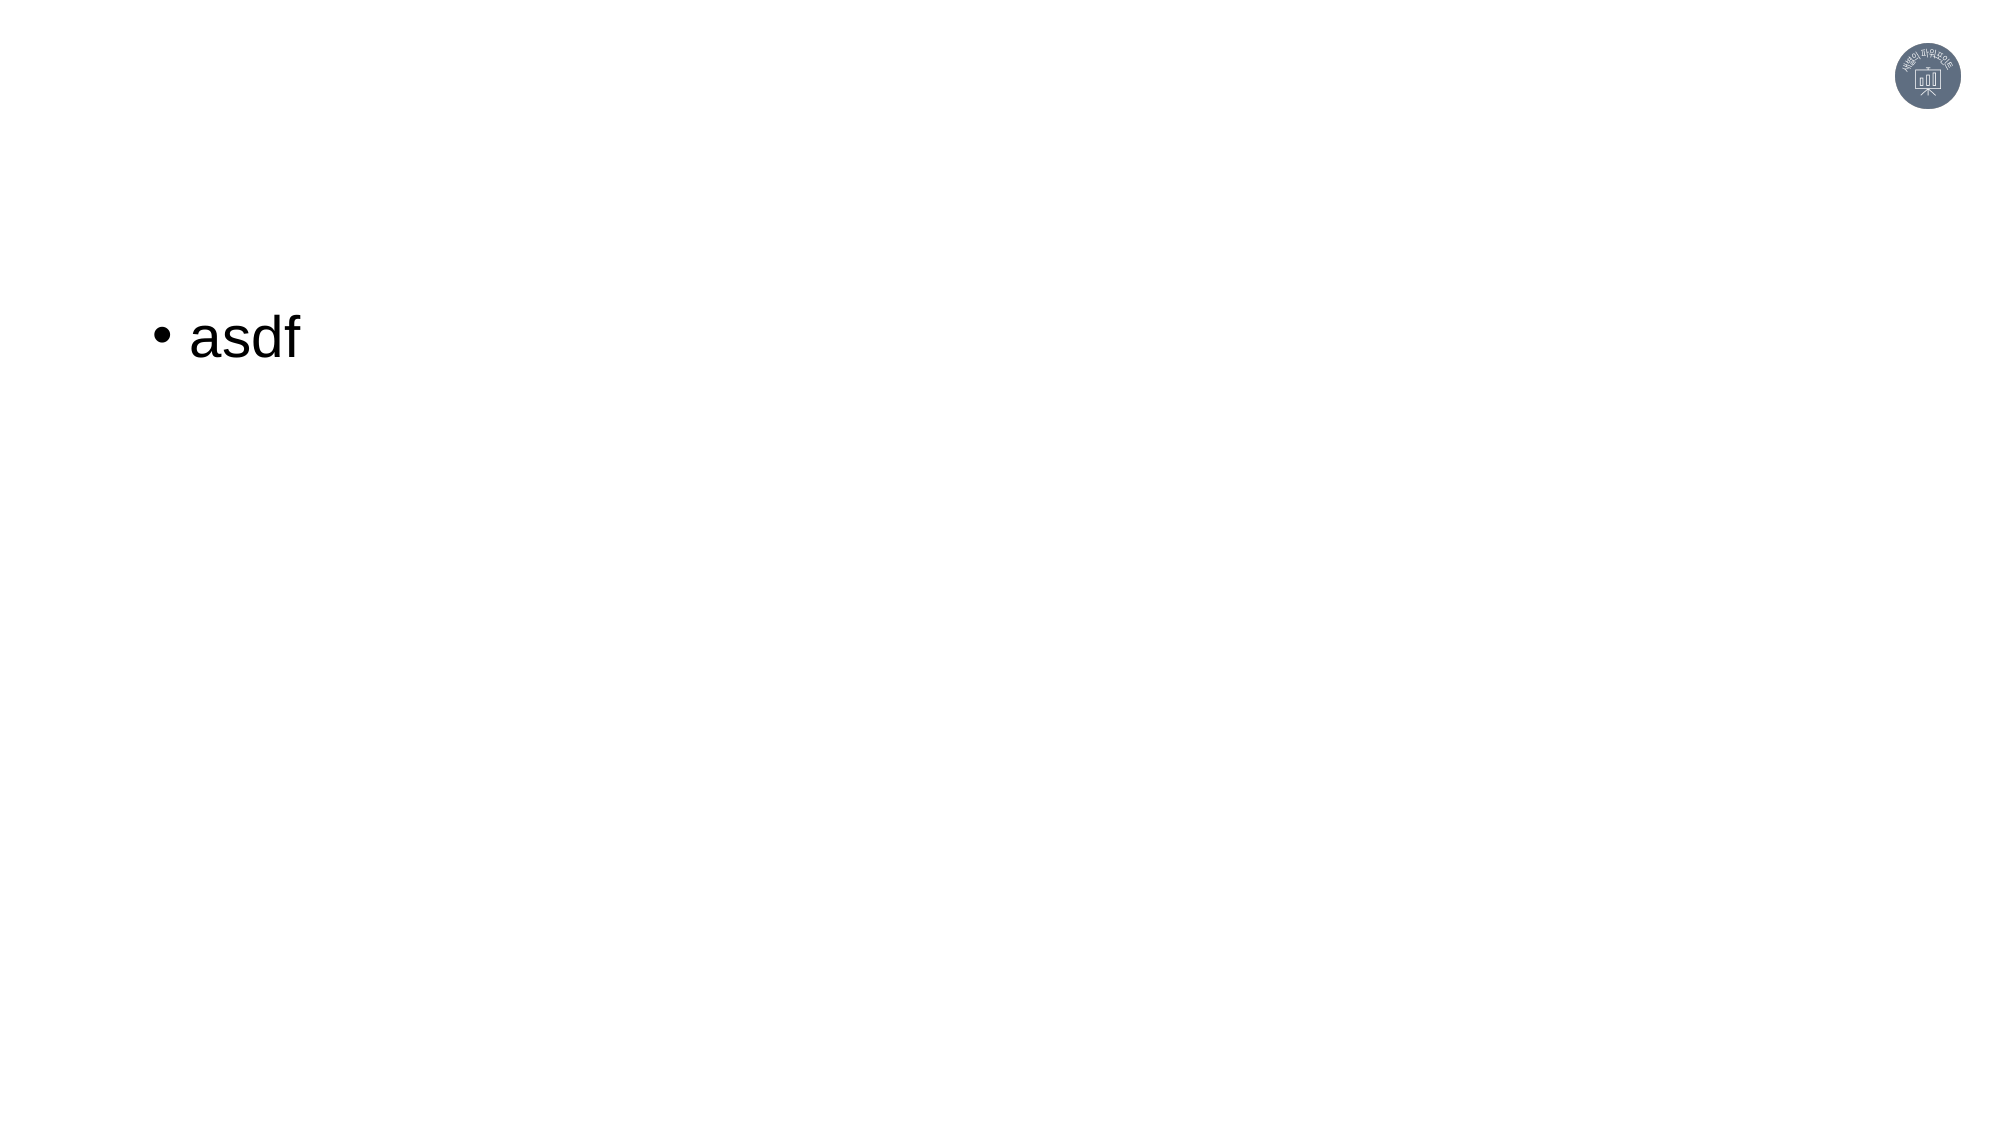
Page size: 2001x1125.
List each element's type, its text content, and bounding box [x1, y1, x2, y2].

list asdf [137, 299, 1863, 1014]
picture [1895, 43, 1961, 109]
